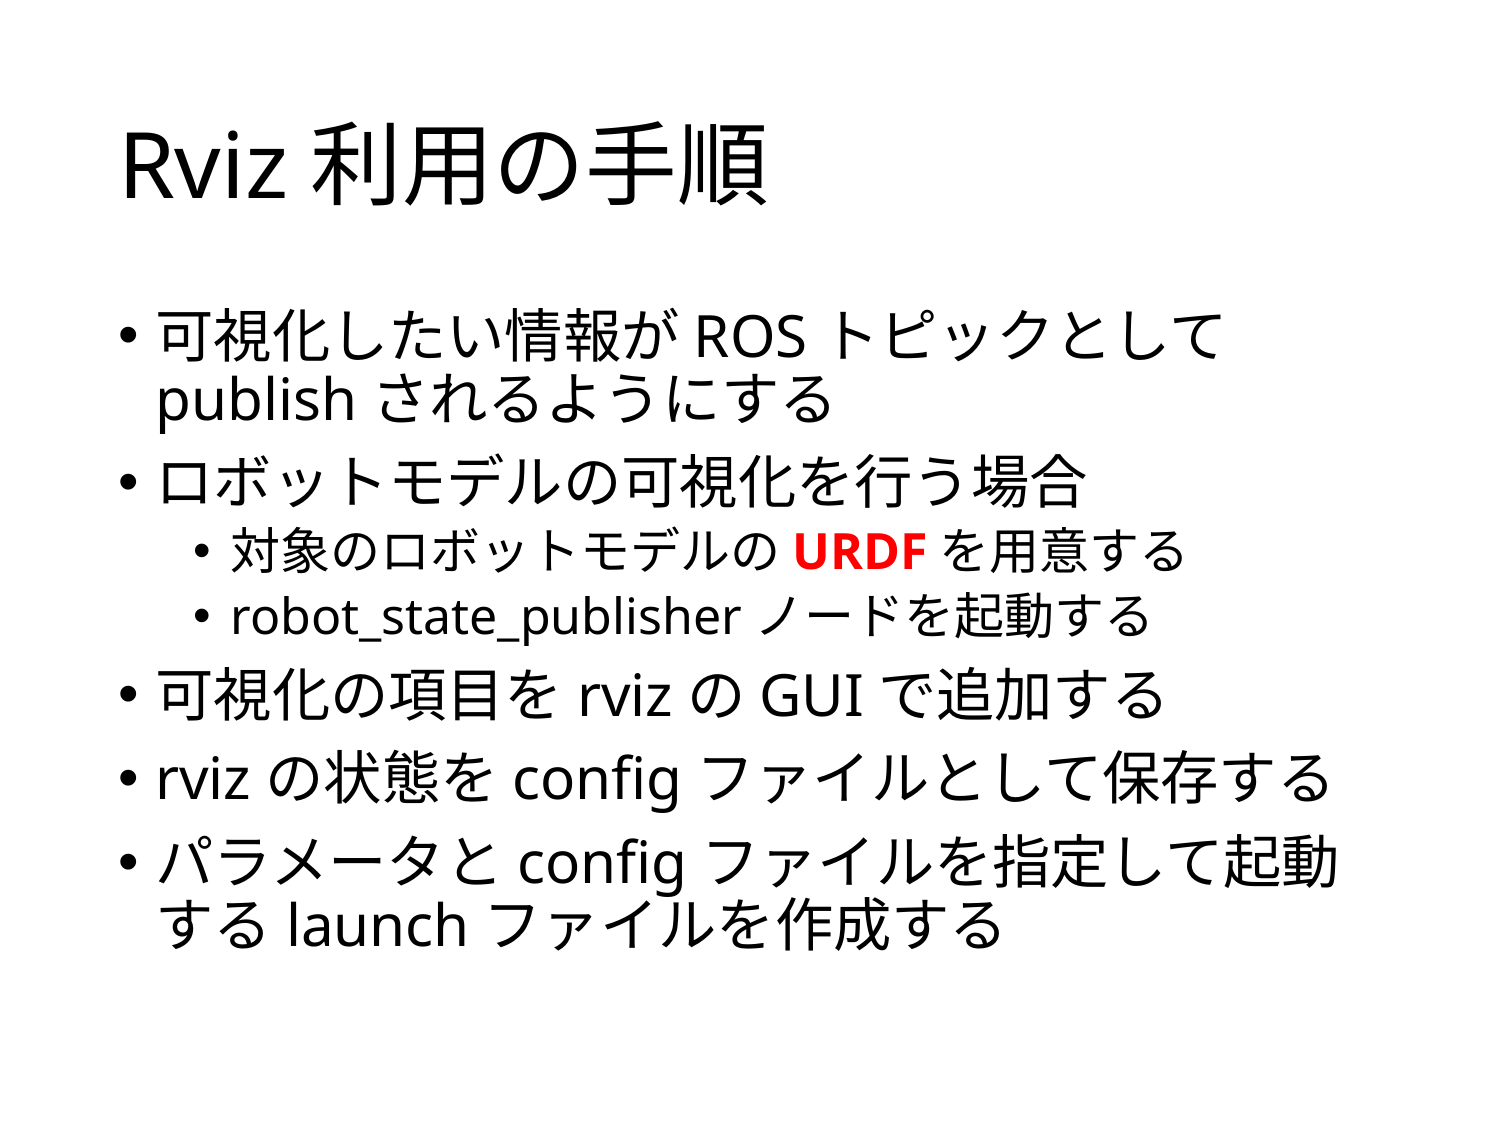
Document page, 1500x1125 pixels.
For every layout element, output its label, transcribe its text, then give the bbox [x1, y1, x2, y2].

list 可視化したい情報がROSトピックとしてpublishされるようにする ロボットモデルの可視化を行う場合 対象のロボットモデルのURDFを用意する robot_state_publisherノードを起動する 可視化の項目をrvizのGUIで追加する rvizの状態をconfigファイルとして保存する パラメータとconfigファイルを指定して起動するlaunchファイルを作成する [103, 299, 1397, 1014]
title Rviz利用の手順 [103, 59, 1397, 278]
